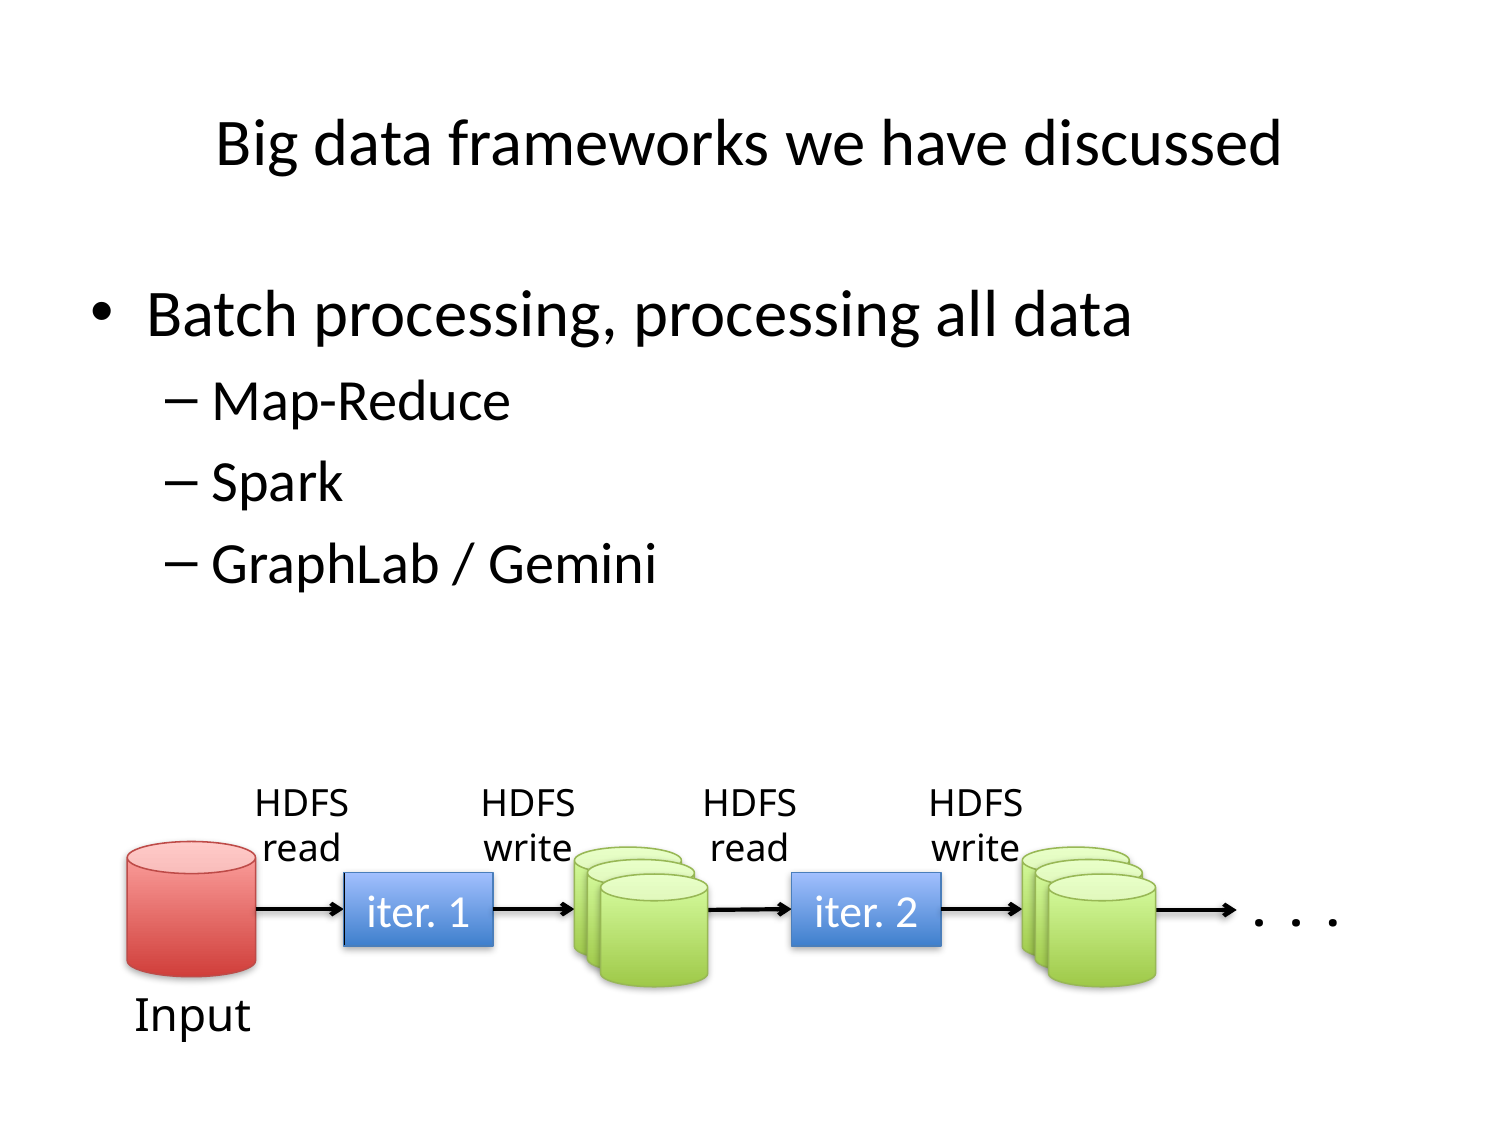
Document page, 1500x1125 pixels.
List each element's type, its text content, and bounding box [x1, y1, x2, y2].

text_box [126, 771, 1356, 1050]
title Big data frameworks we have discussed [75, 45, 1425, 233]
list Batch processing, processing all data Map-Reduce Spark GraphLab / Gemini [75, 262, 1425, 1005]
